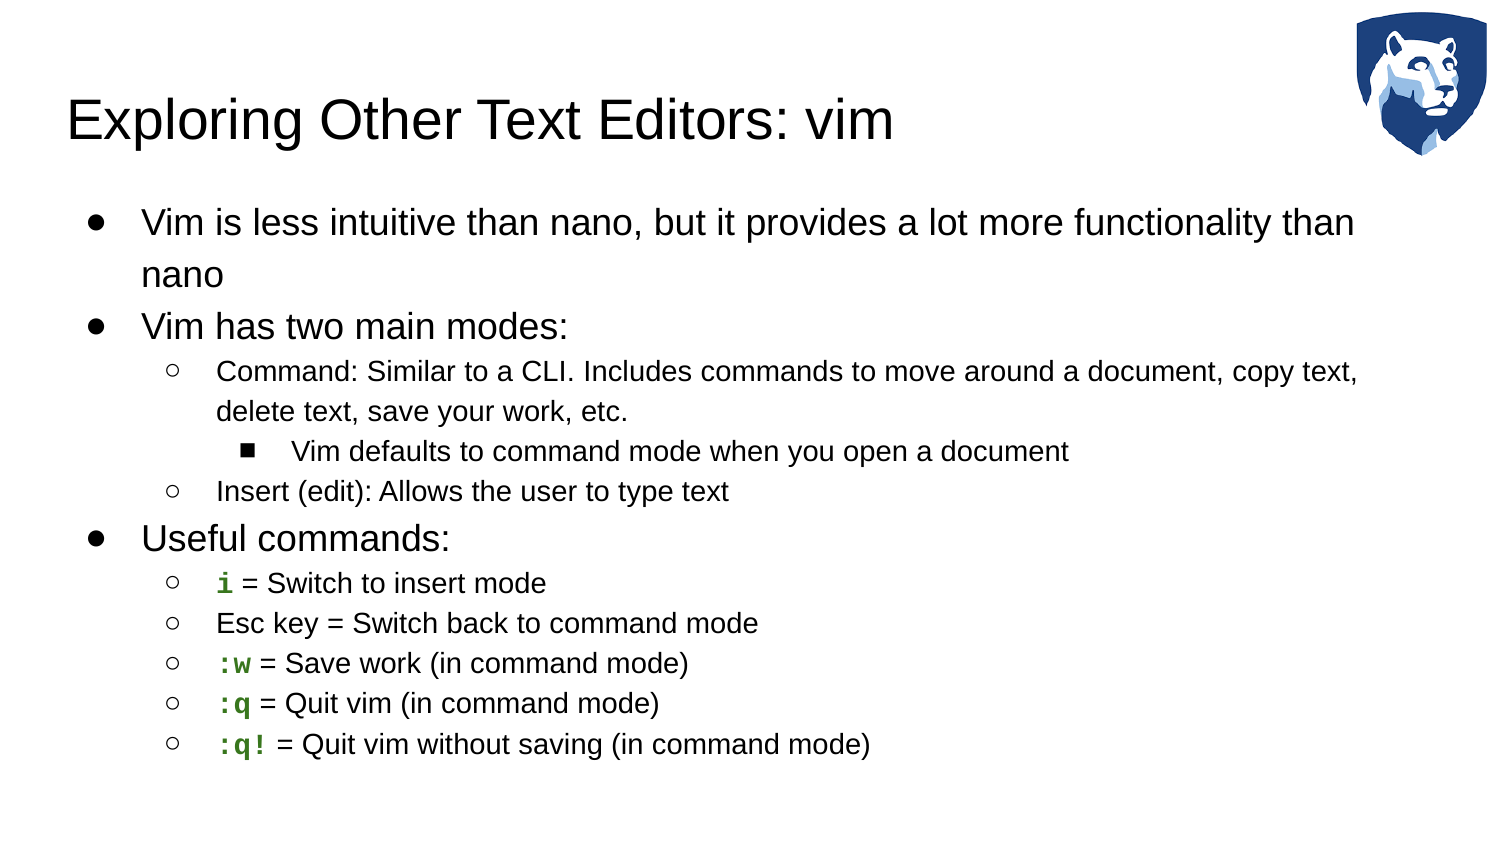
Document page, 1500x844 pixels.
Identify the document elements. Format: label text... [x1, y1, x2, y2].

list Vim is less intuitive than nano, but it provides a lot more functionality than nano Vim has two main modes: Command: Similar to a CLI. Includes commands to move around a document, copy text, delete text, save your work, etc. Vim defaults to command mode when you open a document Insert (edit): Allows the user to type text Useful commands: i = Switch to insert mode Esc key = Switch back to command mode :w = Save work (in command mode) :q = Quit vim (in command mode) :q! = Quit vim without saving (in command mode) [51, 176, 1449, 773]
picture [1347, 0, 1500, 174]
title Exploring Other Text Editors: vim [51, 72, 1449, 167]
